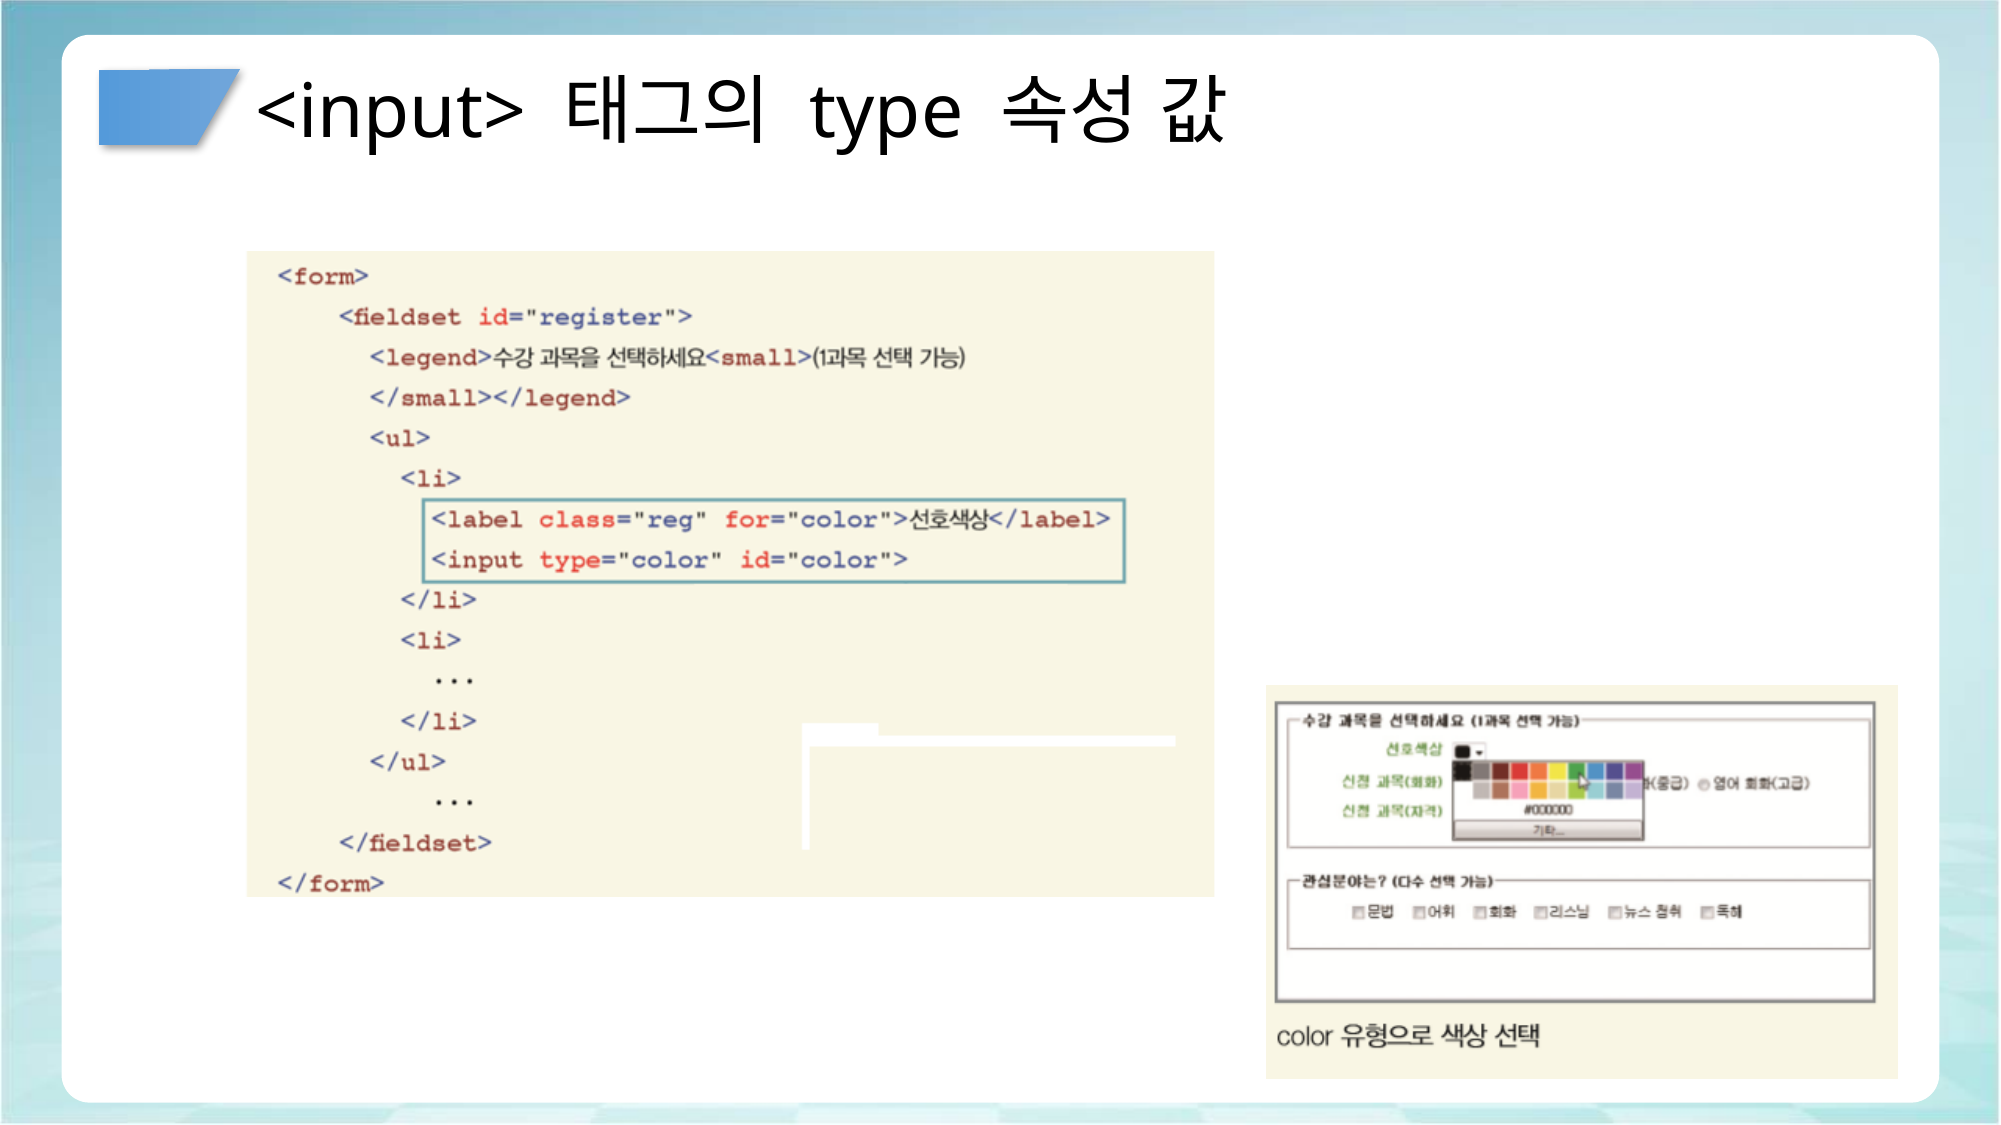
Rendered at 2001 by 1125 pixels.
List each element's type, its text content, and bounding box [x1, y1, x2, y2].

title <input> 태그의 type 속성 값 [240, 55, 1809, 171]
picture [0, 0, 2001, 1125]
